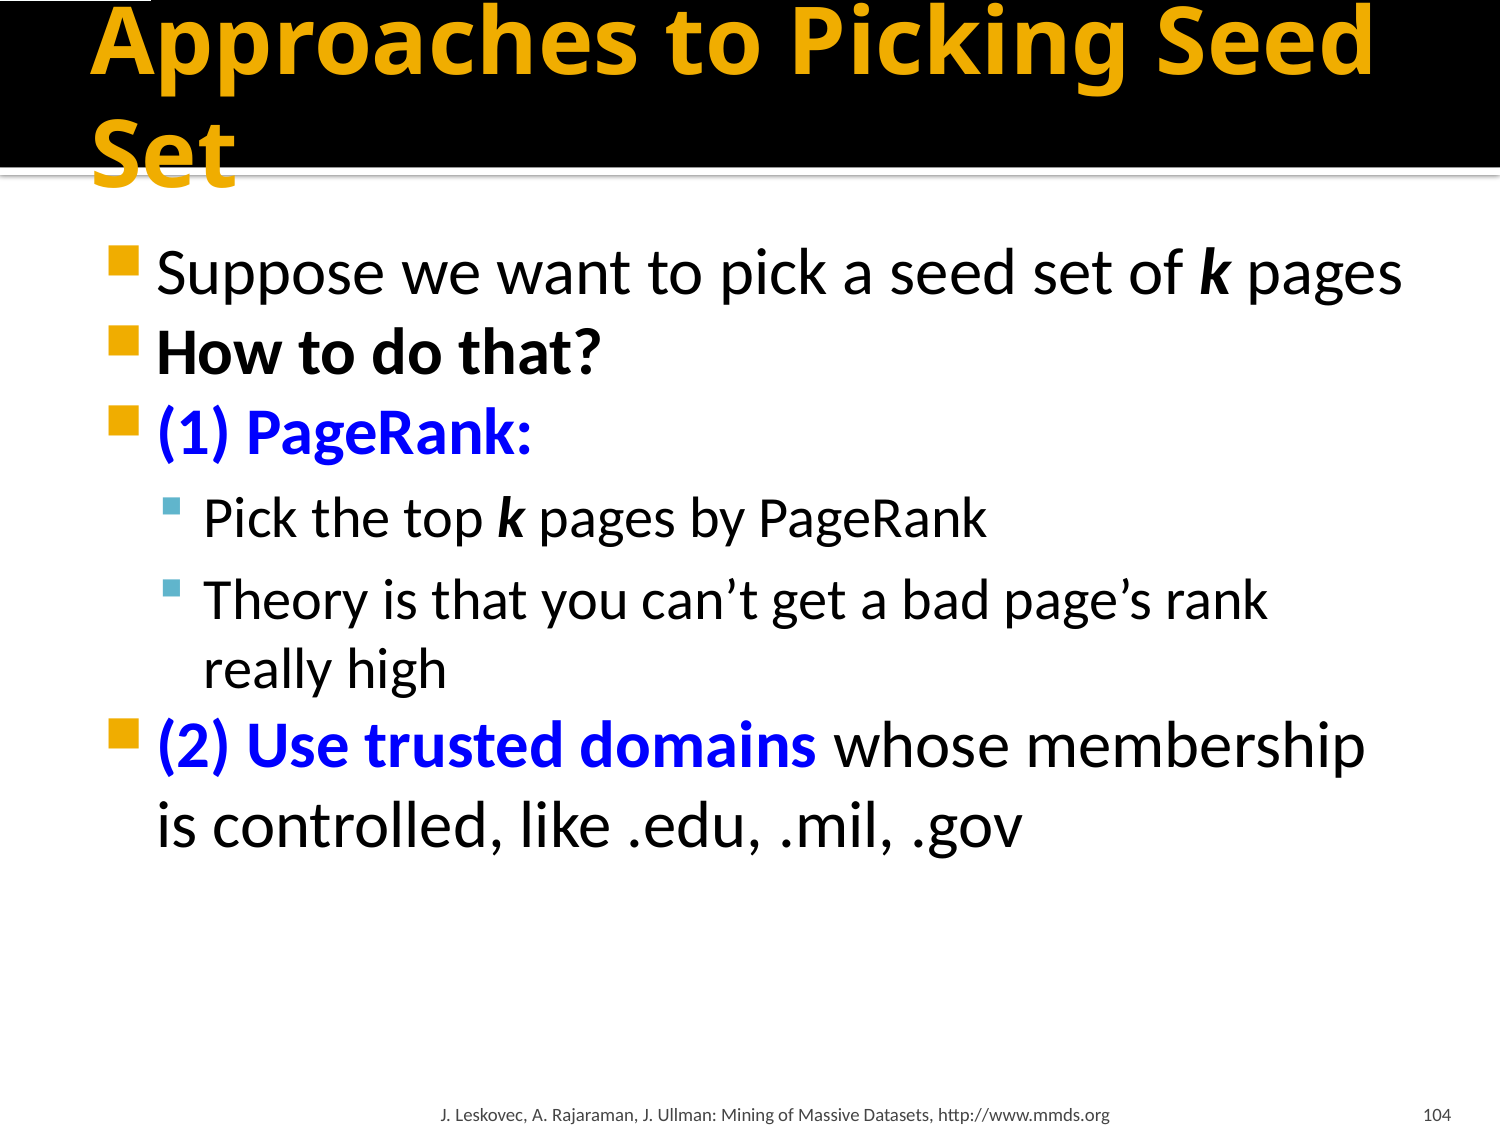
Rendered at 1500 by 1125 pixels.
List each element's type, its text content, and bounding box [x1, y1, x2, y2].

footer J. Leskovec, A. Rajaraman, J. Ullman: Mining of Massive Datasets, http://www.mmds.org [433, 1080, 1337, 1125]
title Approaches to Picking Seed Set [75, 12, 1425, 175]
slide_number 104 [1345, 1080, 1467, 1125]
list Suppose we want to pick a seed set of k pages How to do that? (1) PageRank: Pick the top k pages by PageRank Theory is that you can’t get a bad page’s rank really high (2) Use trusted domains whose membership is controlled, like .edu, .mil, .gov [75, 212, 1425, 1075]
